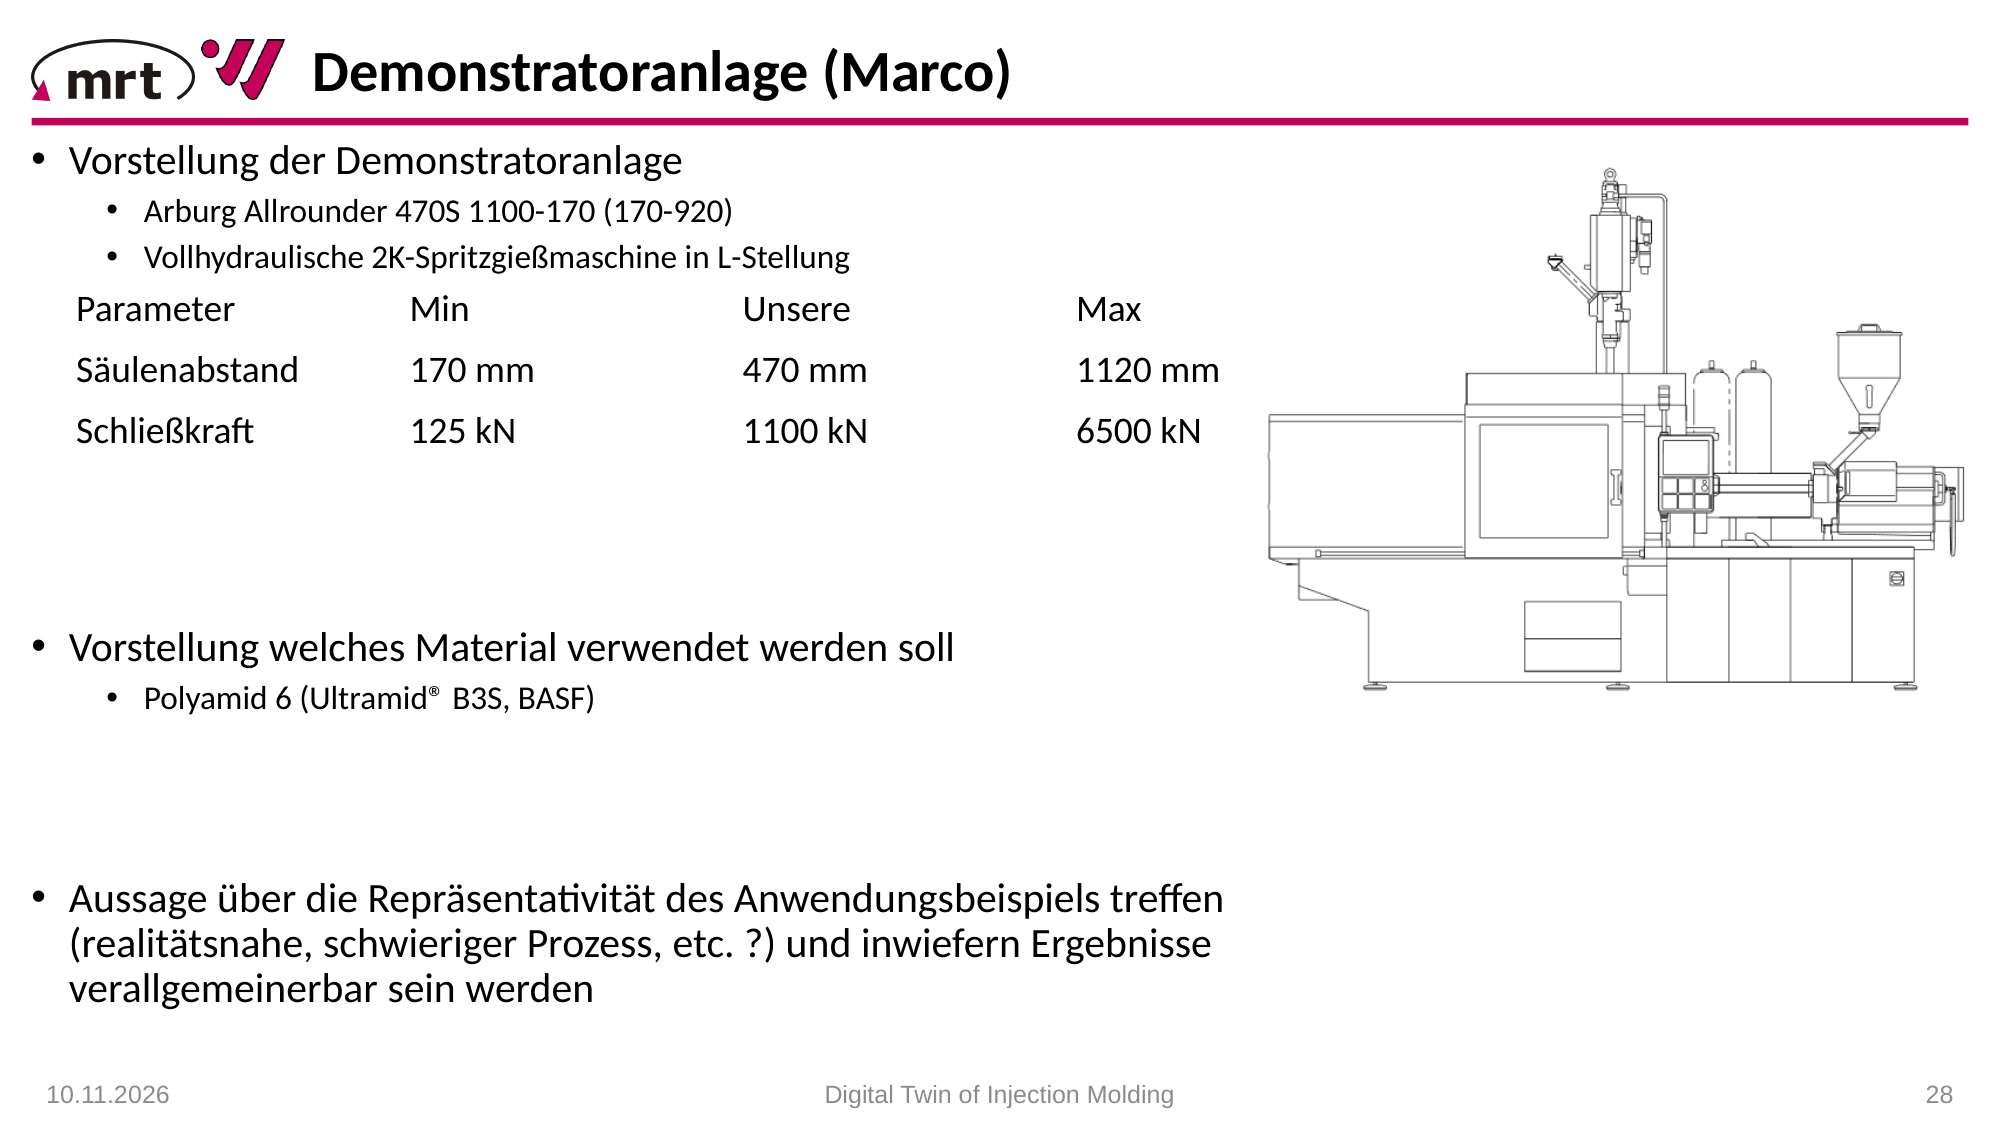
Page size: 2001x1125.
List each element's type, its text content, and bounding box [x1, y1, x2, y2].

table_header Min [394, 286, 728, 346]
table_header Parameter [61, 286, 394, 346]
table_cell 470 mm [728, 346, 1061, 407]
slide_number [31, 1064, 351, 1124]
table_cell Schließkraft [61, 407, 394, 468]
picture [31, 39, 195, 101]
table_cell 170 mm [394, 346, 728, 407]
table_cell 6500 kN [1061, 407, 1250, 468]
picture [201, 39, 285, 100]
footer Digital Twin of Injection Molding [362, 1064, 1638, 1124]
list Vorstellung der Demonstratoranlage Arburg Allrounder 470S 1100-170 (170-920) Vollhydraulische 2K-Spritzgießmaschine in L-Stellung Vorstellung welches Material verwendet werden soll Polyamid 6 (Ultramid® B3S, BASF) Aussage über die Repräsentativität des Anwendungsbeispiels treffen (realitätsnahe, schwieriger Prozess, etc. ?) und inwiefern Ergebnisse verallgemeinerbar sein werden [31, 138, 1256, 1046]
table_cell 1100 kN [728, 407, 1061, 468]
table_cell 1120 mm [1061, 346, 1250, 407]
table_header Max [1061, 286, 1250, 346]
title Demonstratoranlage (Marco) [297, 31, 1967, 114]
table_cell Säulenabstand [61, 346, 394, 407]
slide_number 28 [1649, 1064, 1969, 1124]
picture [1255, 155, 1974, 710]
table_header Unsere [728, 286, 1061, 346]
table_cell 125 kN [394, 407, 728, 468]
